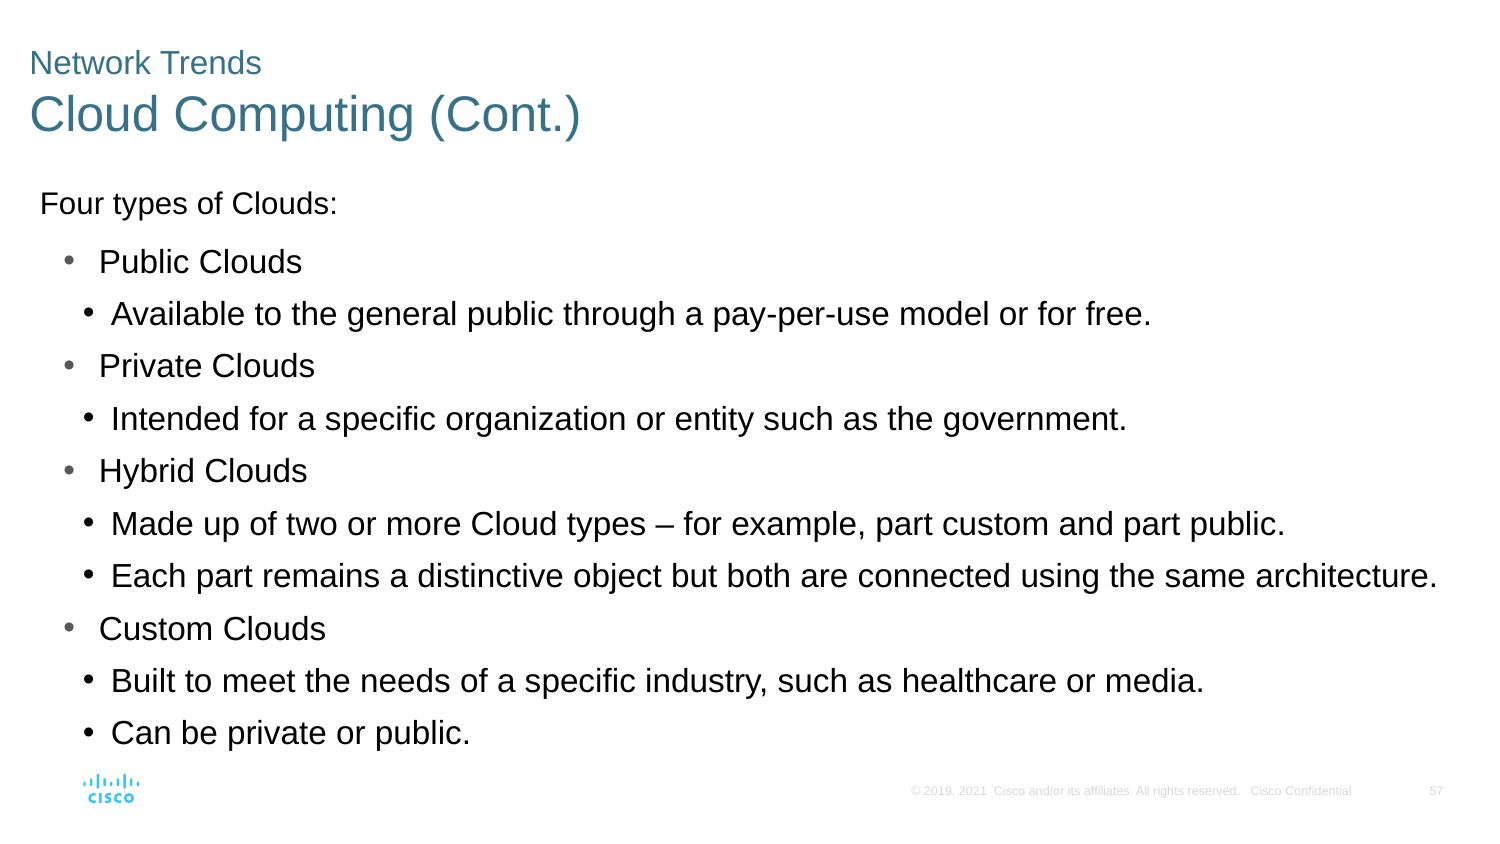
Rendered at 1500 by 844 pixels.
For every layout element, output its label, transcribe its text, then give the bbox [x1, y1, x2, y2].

title Network Trends Cloud Computing (Cont.) [14, 6, 794, 177]
list Four types of Clouds: Public Clouds Available to the general public through a pay-per-use model or for free. Private Clouds Intended for a specific organization or entity such as the government. Hybrid Clouds Made up of two or more Cloud types – for example, part custom and part public. Each part remains a distinctive object but both are connected using the same architecture. Custom Clouds Built to meet the needs of a specific industry, such as healthcare or media. Can be private or public. [24, 176, 1477, 770]
